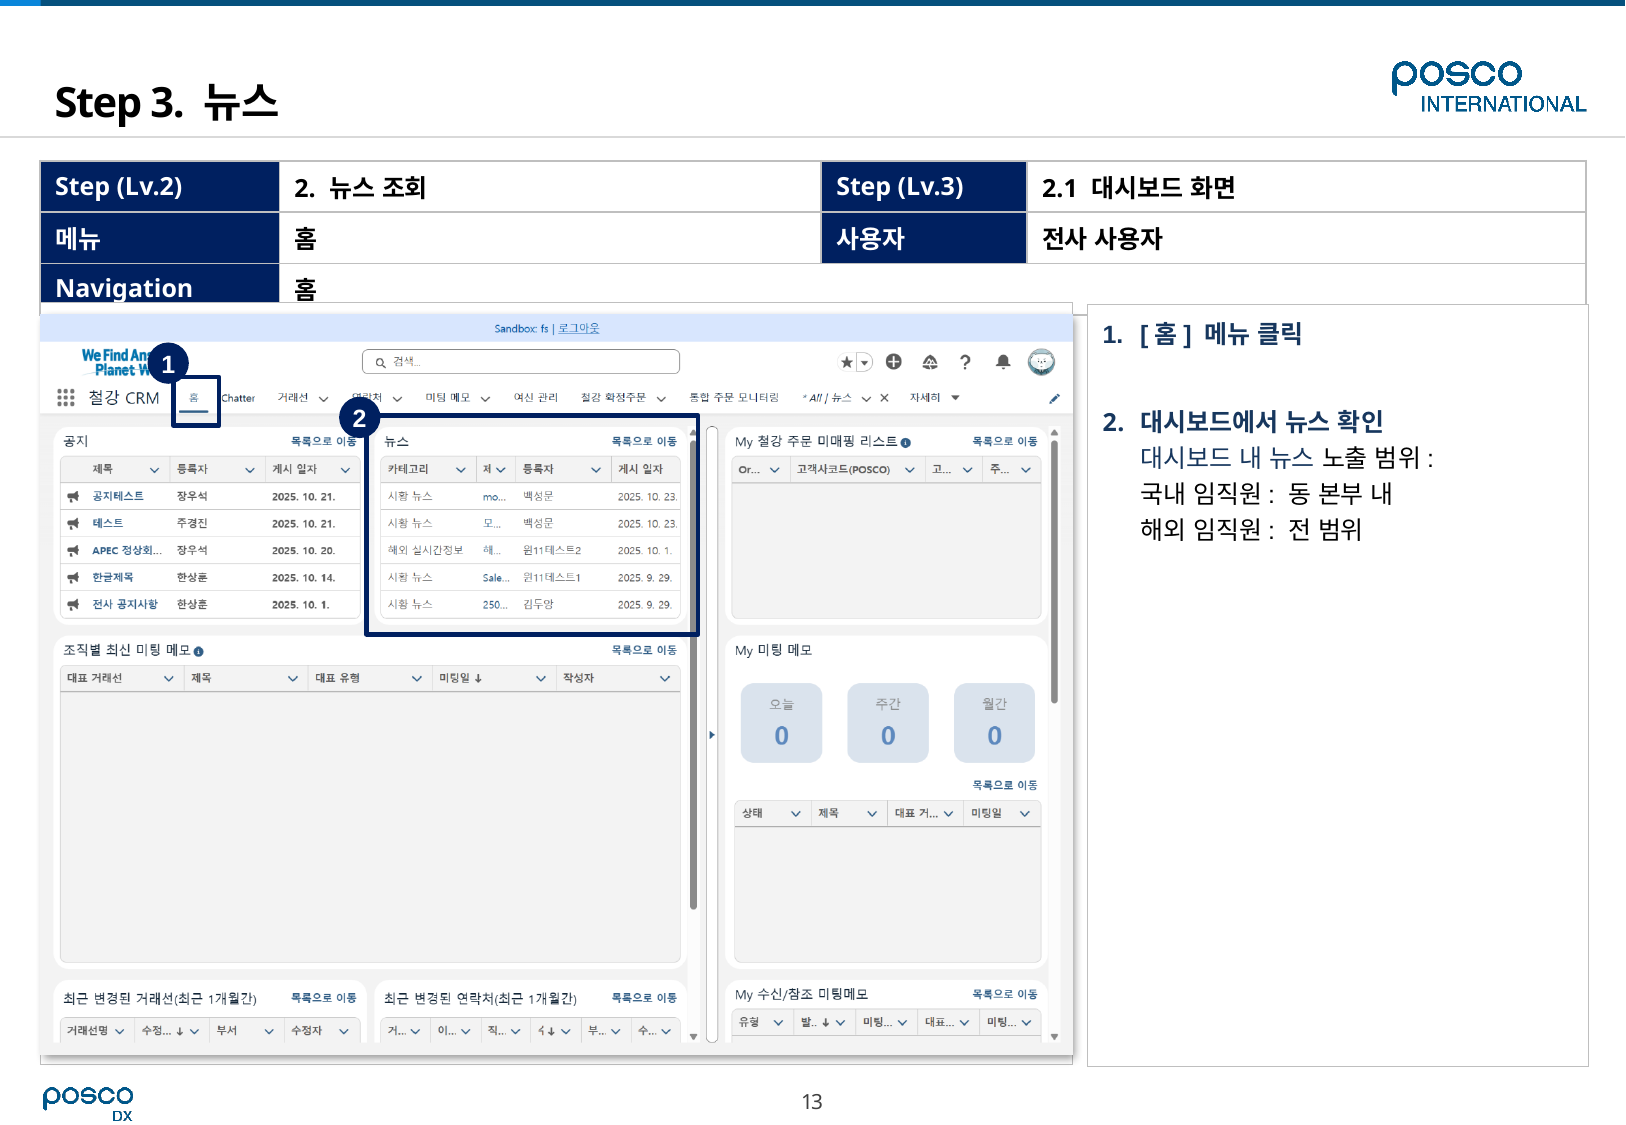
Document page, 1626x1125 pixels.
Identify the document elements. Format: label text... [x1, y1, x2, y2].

picture [40, 314, 1073, 1055]
table_header Step (Lv.3) [822, 162, 1026, 211]
table_header 2. 뉴스 조회 [280, 162, 820, 211]
picture [43, 1087, 133, 1121]
table_cell 메뉴 [41, 213, 279, 263]
table_cell Navigation [41, 264, 279, 302]
picture [1391, 59, 1587, 113]
table_header 2.1 대시보드 화면 [1028, 162, 1585, 211]
text_box [40, 1060, 49, 1065]
table_cell 홈 [280, 213, 820, 263]
text_box [40, 302, 1073, 314]
table_cell 사용자 [822, 213, 1026, 263]
text_box Step 3. 뉴스 [39, 68, 685, 115]
table_cell 홈 [280, 264, 1585, 314]
picture [0, 0, 41, 6]
table_cell 전사 사용자 [1028, 213, 1585, 263]
table_header Step (Lv.2) [41, 162, 279, 211]
text_box [홈] 메뉴 클릭 대시보드에서 뉴스 확인 대시보드 내 뉴스 노출 범위: 국내 임직원: 동 본부 내 해외 임직원: 전 범위 [1087, 304, 1589, 1067]
